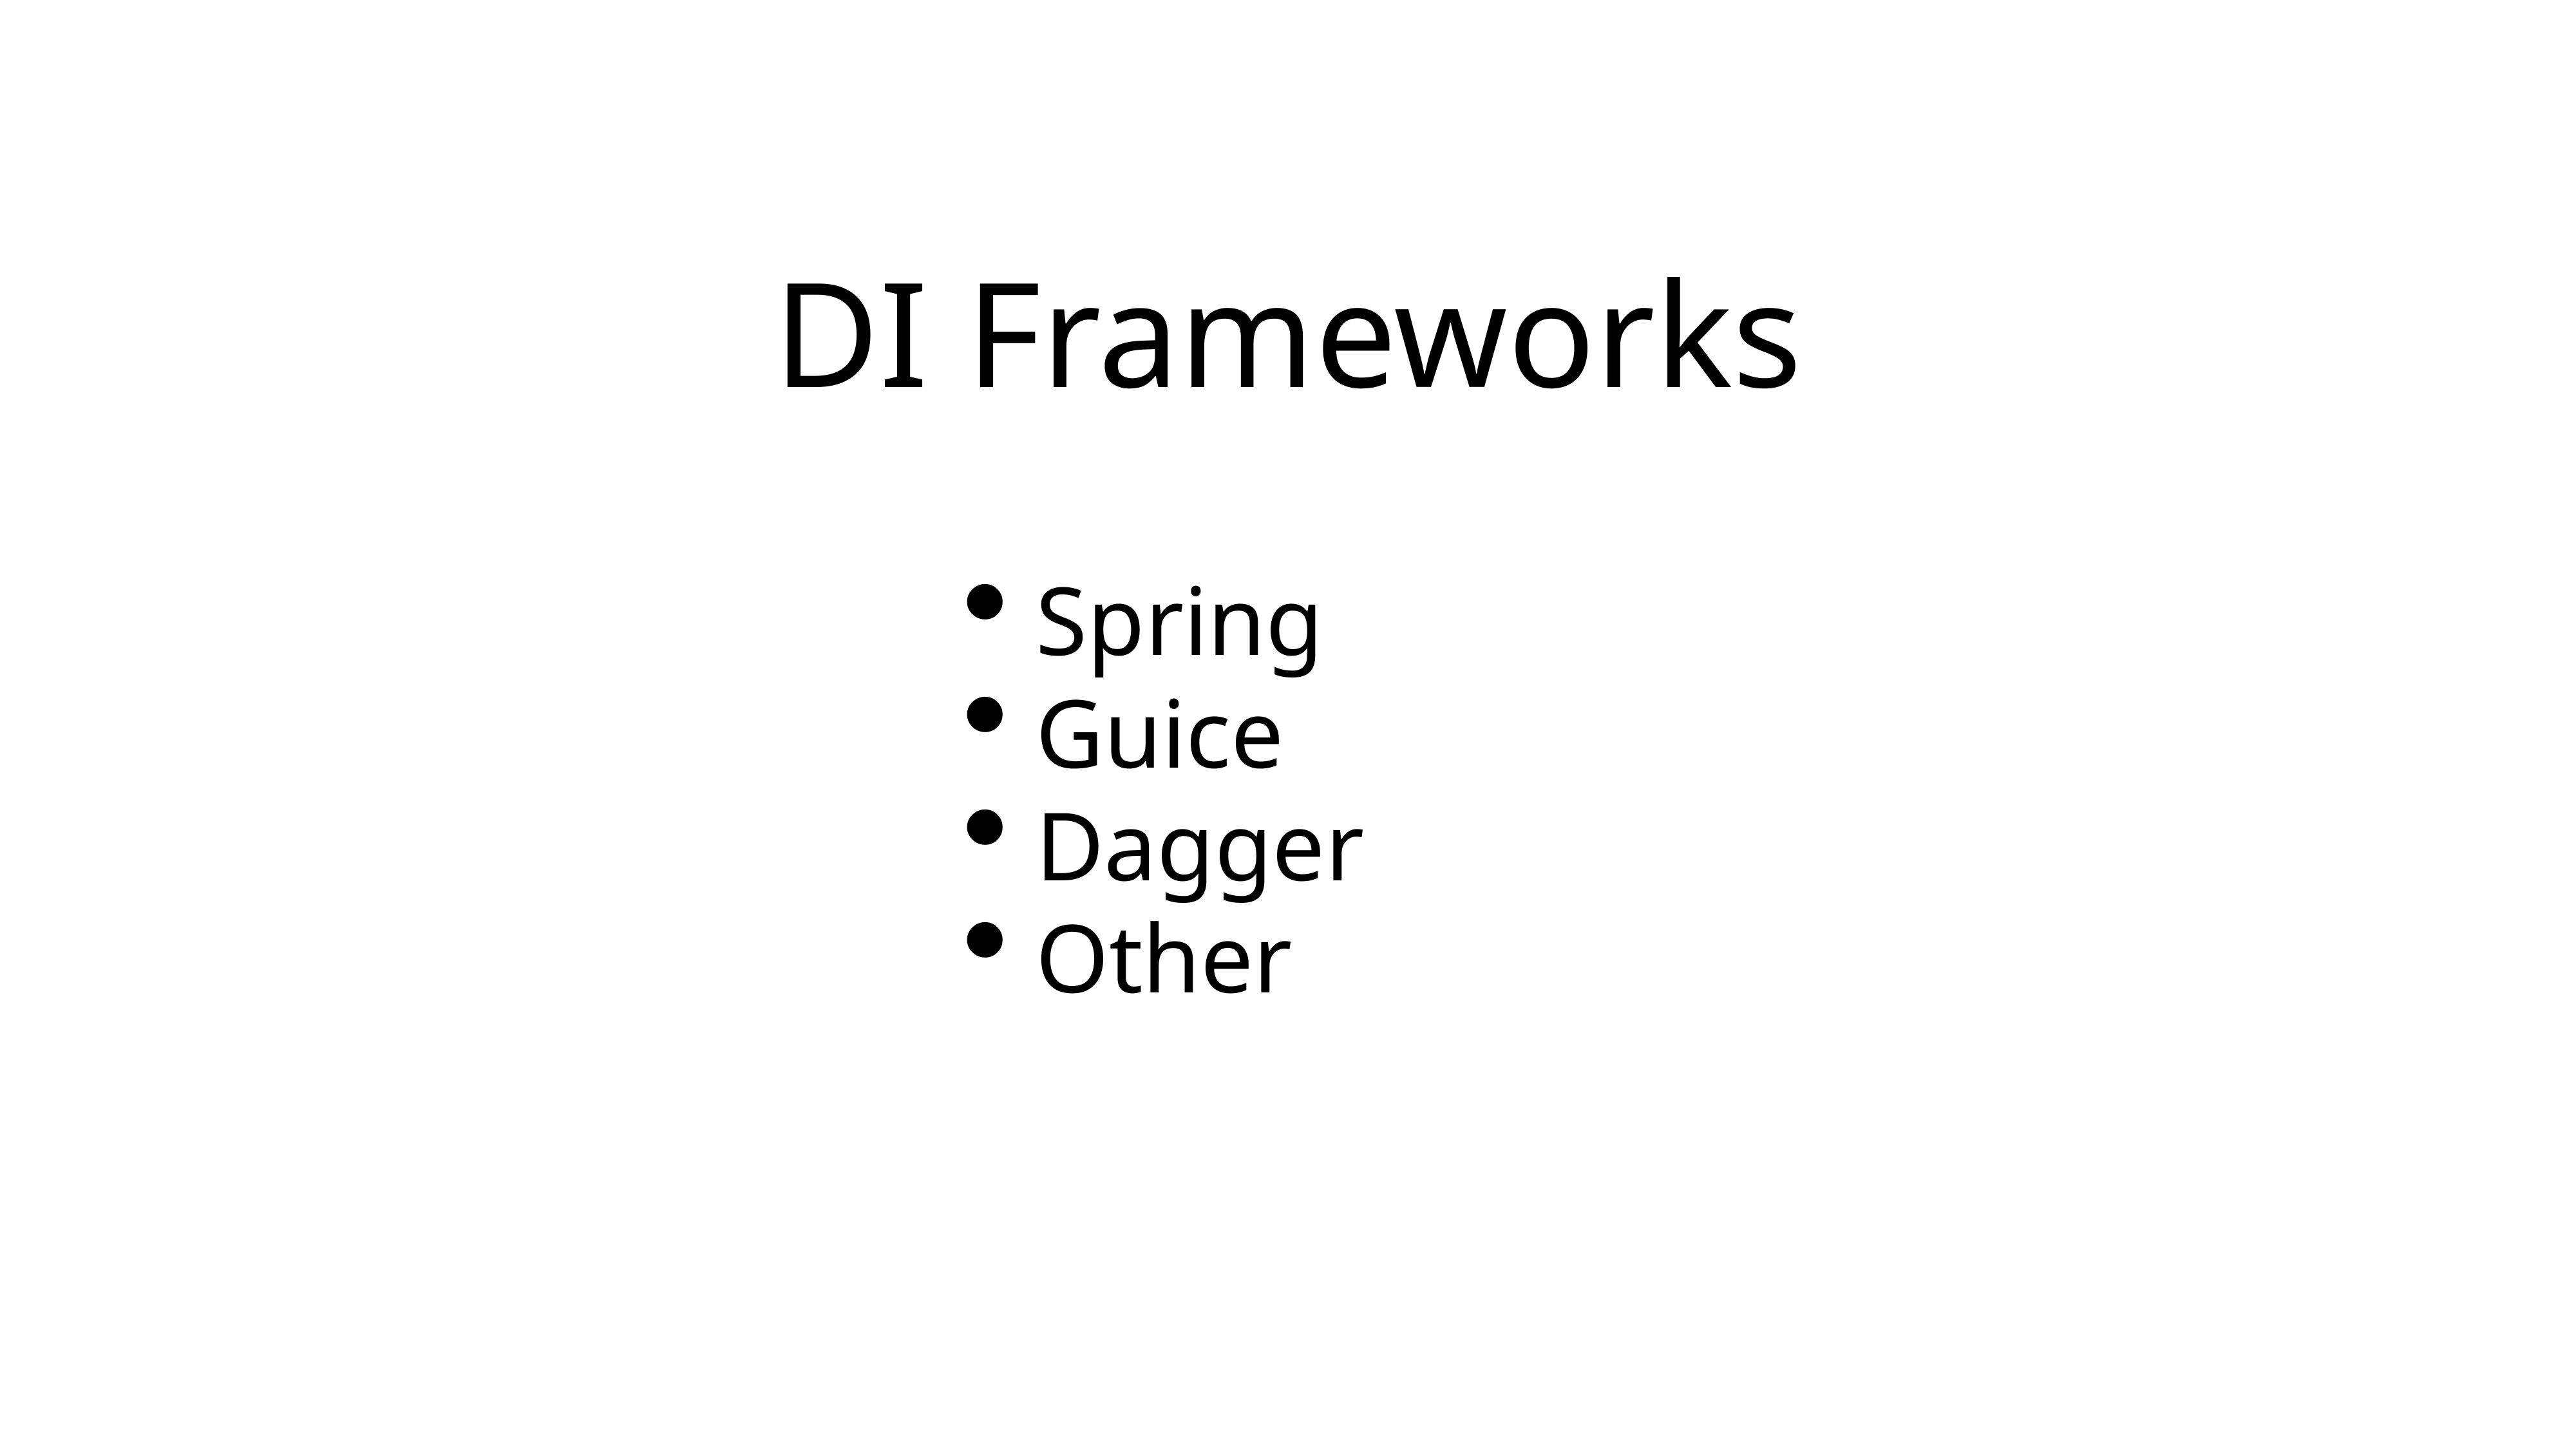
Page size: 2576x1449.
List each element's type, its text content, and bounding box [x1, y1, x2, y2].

title DI Frameworks [669, 209, 1907, 450]
subtitle Spring Guice Dagger Other [956, 555, 1620, 1041]
